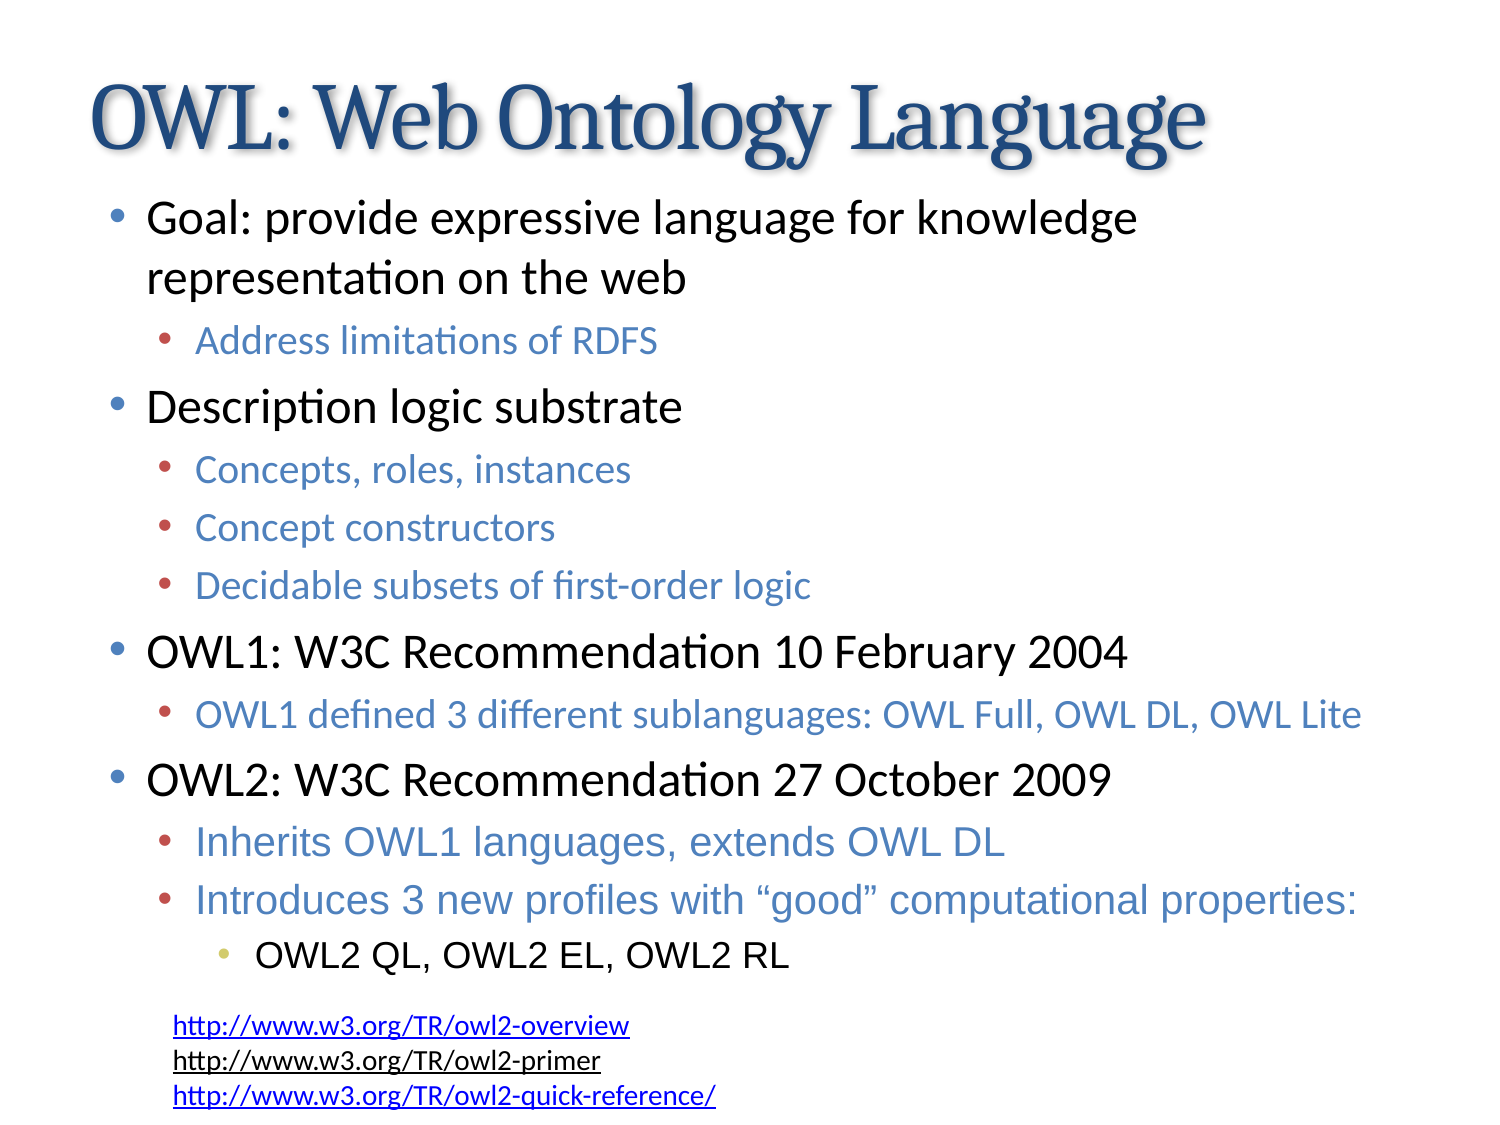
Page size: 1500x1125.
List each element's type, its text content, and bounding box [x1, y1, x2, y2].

list Goal: provide expressive language for knowledge representation on the web Address limitations of RDFS Description logic substrate Concepts, roles, instances Concept constructors Decidable subsets of first-order logic OWL1: W3C Recommendation 10 February 2004 OWL1 defined 3 different sublanguages: OWL Full, OWL DL, OWL Lite OWL2: W3C Recommendation 27 October 2009 Inherits OWL1 languages, extends OWL DL Introduces 3 new profiles with “good” computational properties: OWL2 QL, OWL2 EL, OWL2 RL [74, 177, 1426, 1051]
text_box http://www.w3.org/TR/owl2-overview http://www.w3.org/TR/owl2-primer http://www.w3.org/TR/owl2-quick-reference/ [157, 998, 732, 1119]
title OWL: Web Ontology Language [75, 45, 1427, 178]
